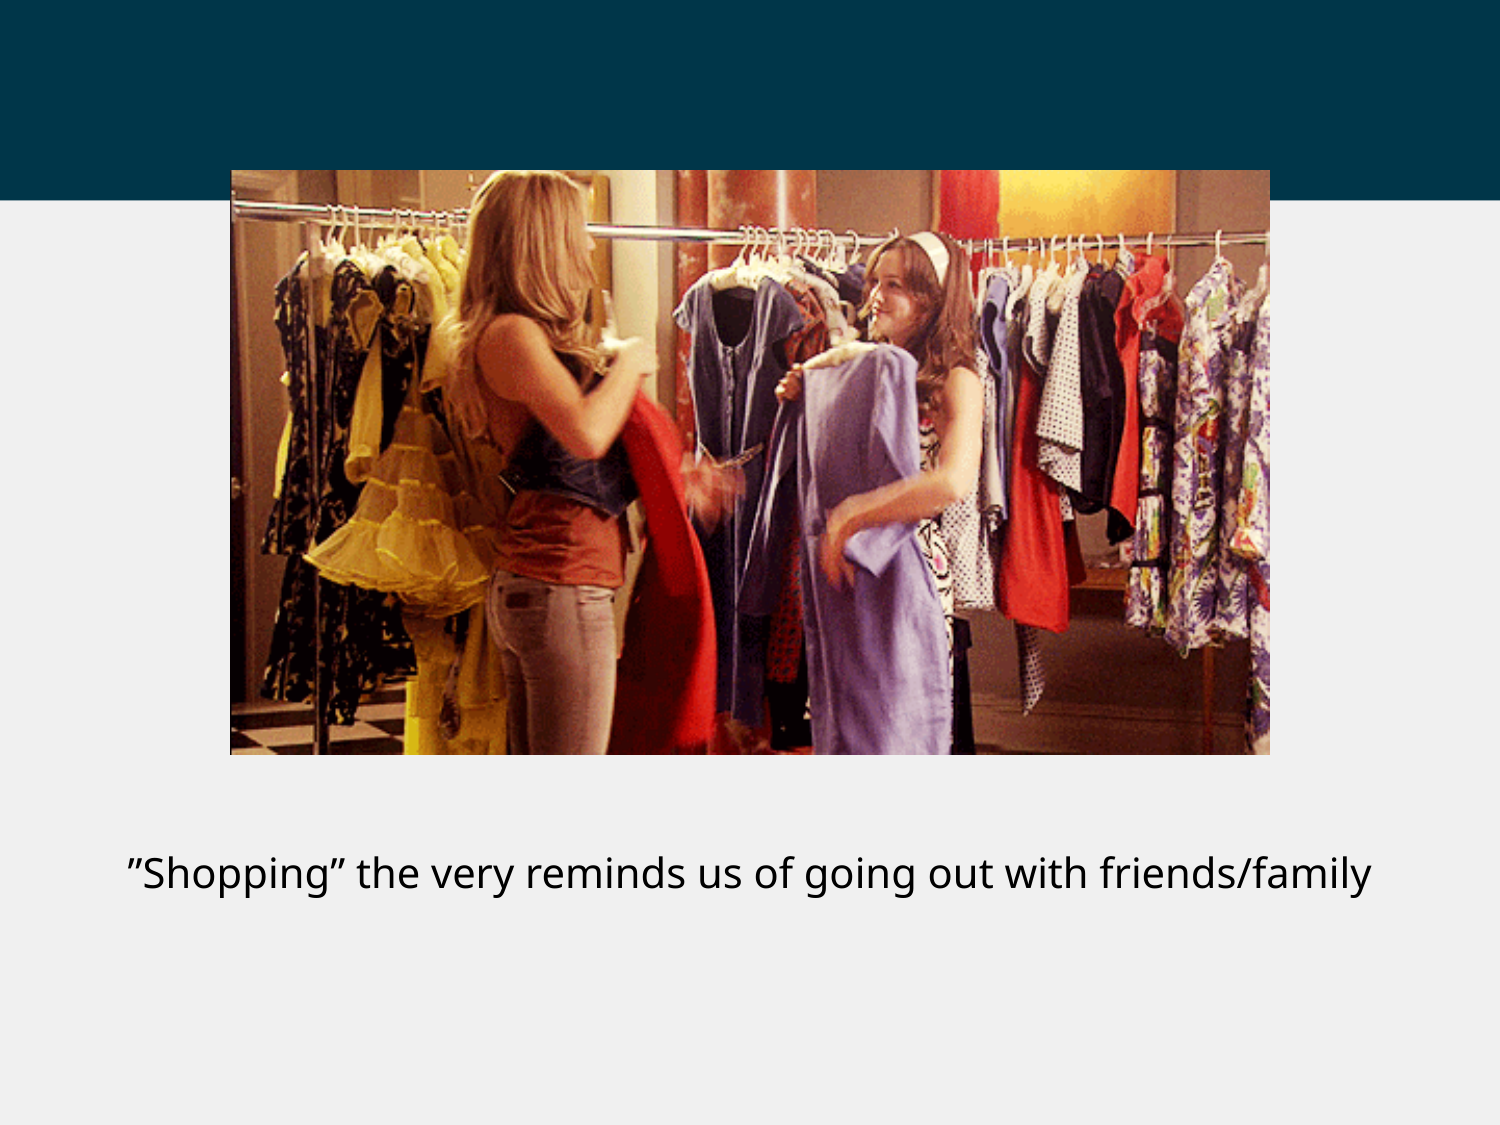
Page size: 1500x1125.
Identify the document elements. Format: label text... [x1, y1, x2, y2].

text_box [228, 169, 1272, 756]
text_box ”Shopping” the very reminds us of going out with friends/family [127, 847, 1373, 898]
